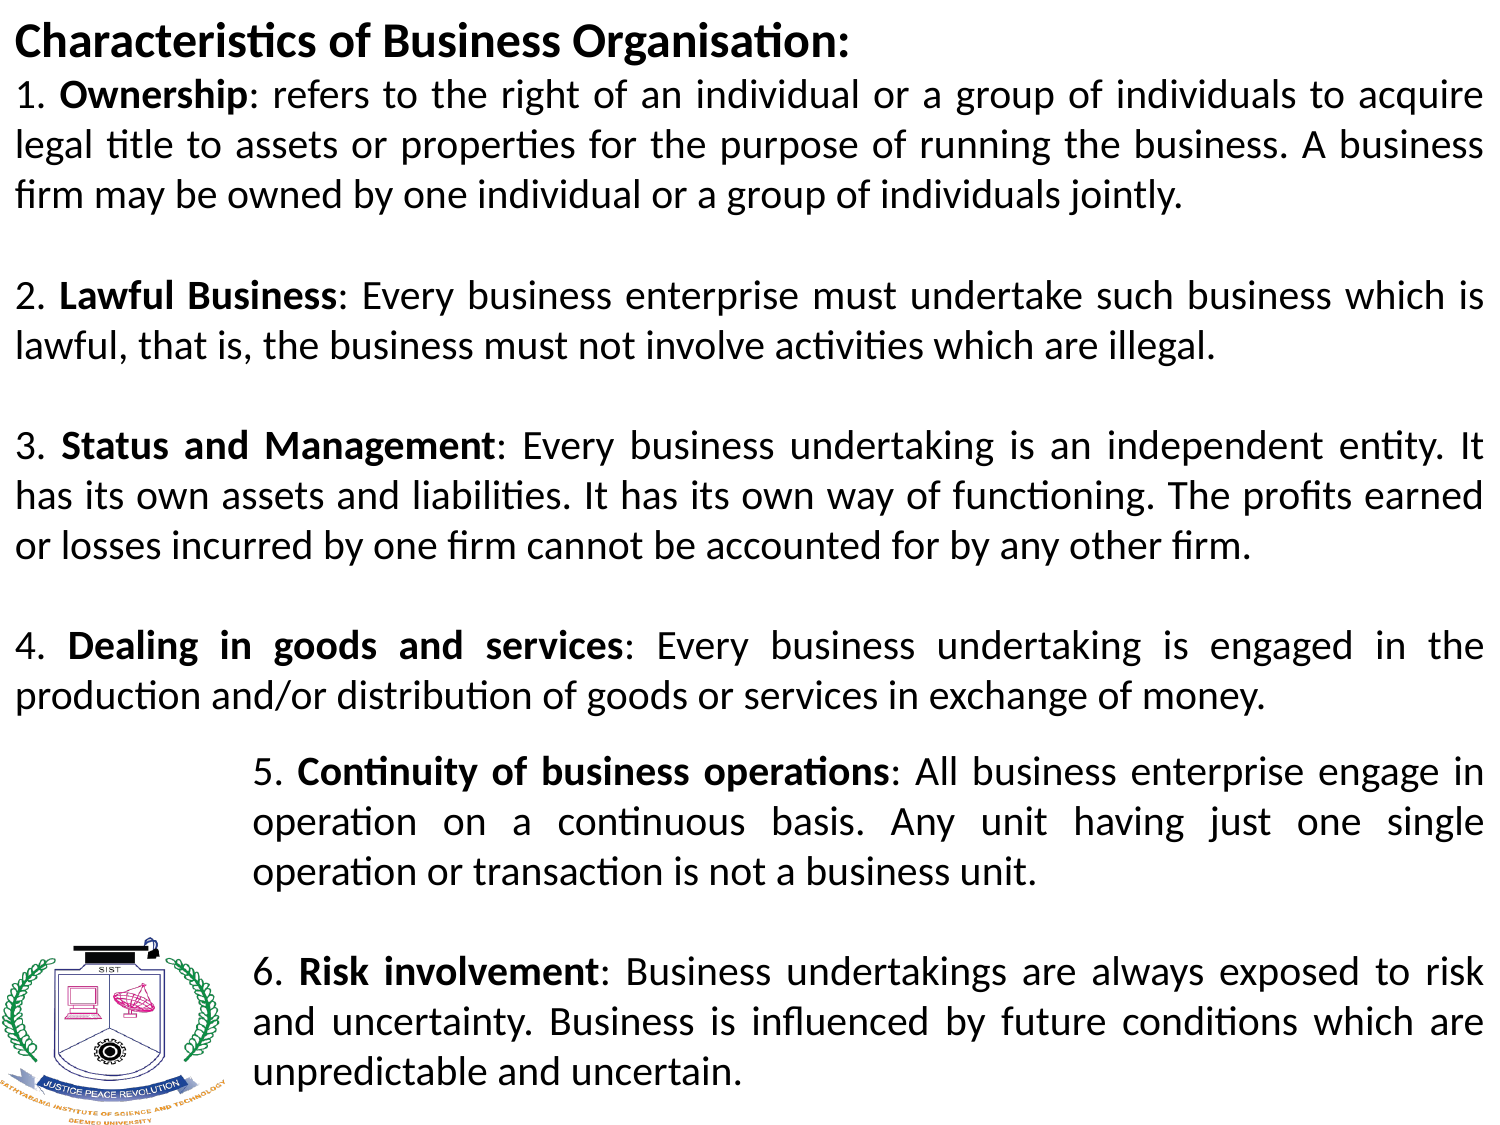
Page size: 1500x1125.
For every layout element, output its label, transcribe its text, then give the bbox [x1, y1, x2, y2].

picture [0, 937, 225, 1125]
text_box Characteristics of Business Organisation: 1. Ownership: refers to the right of an individual or a group of individuals to acquire legal title to assets or properties for the purpose of running the business. A business firm may be owned by one individual or a group of individuals jointly. 2. Lawful Business: Every business enterprise must undertake such business which is lawful, that is, the business must not involve activities which are illegal. 3. Status and Management: Every business undertaking is an independent entity. It has its own assets and liabilities. It has its own way of functioning. The profits earned or losses incurred by one firm cannot be accounted for by any other firm. 4. Dealing in goods and services: Every business undertaking is engaged in the production and/or distribution of goods or services in exchange of money. [0, 0, 1500, 775]
text_box 5. Continuity of business operations: All business enterprise engage in operation on a continuous basis. Any unit having just one single operation or transaction is not a business unit. 6. Risk involvement: Business undertakings are always exposed to risk and uncertainty. Business is influenced by future conditions which are unpredictable and uncertain. [237, 736, 1500, 1125]
